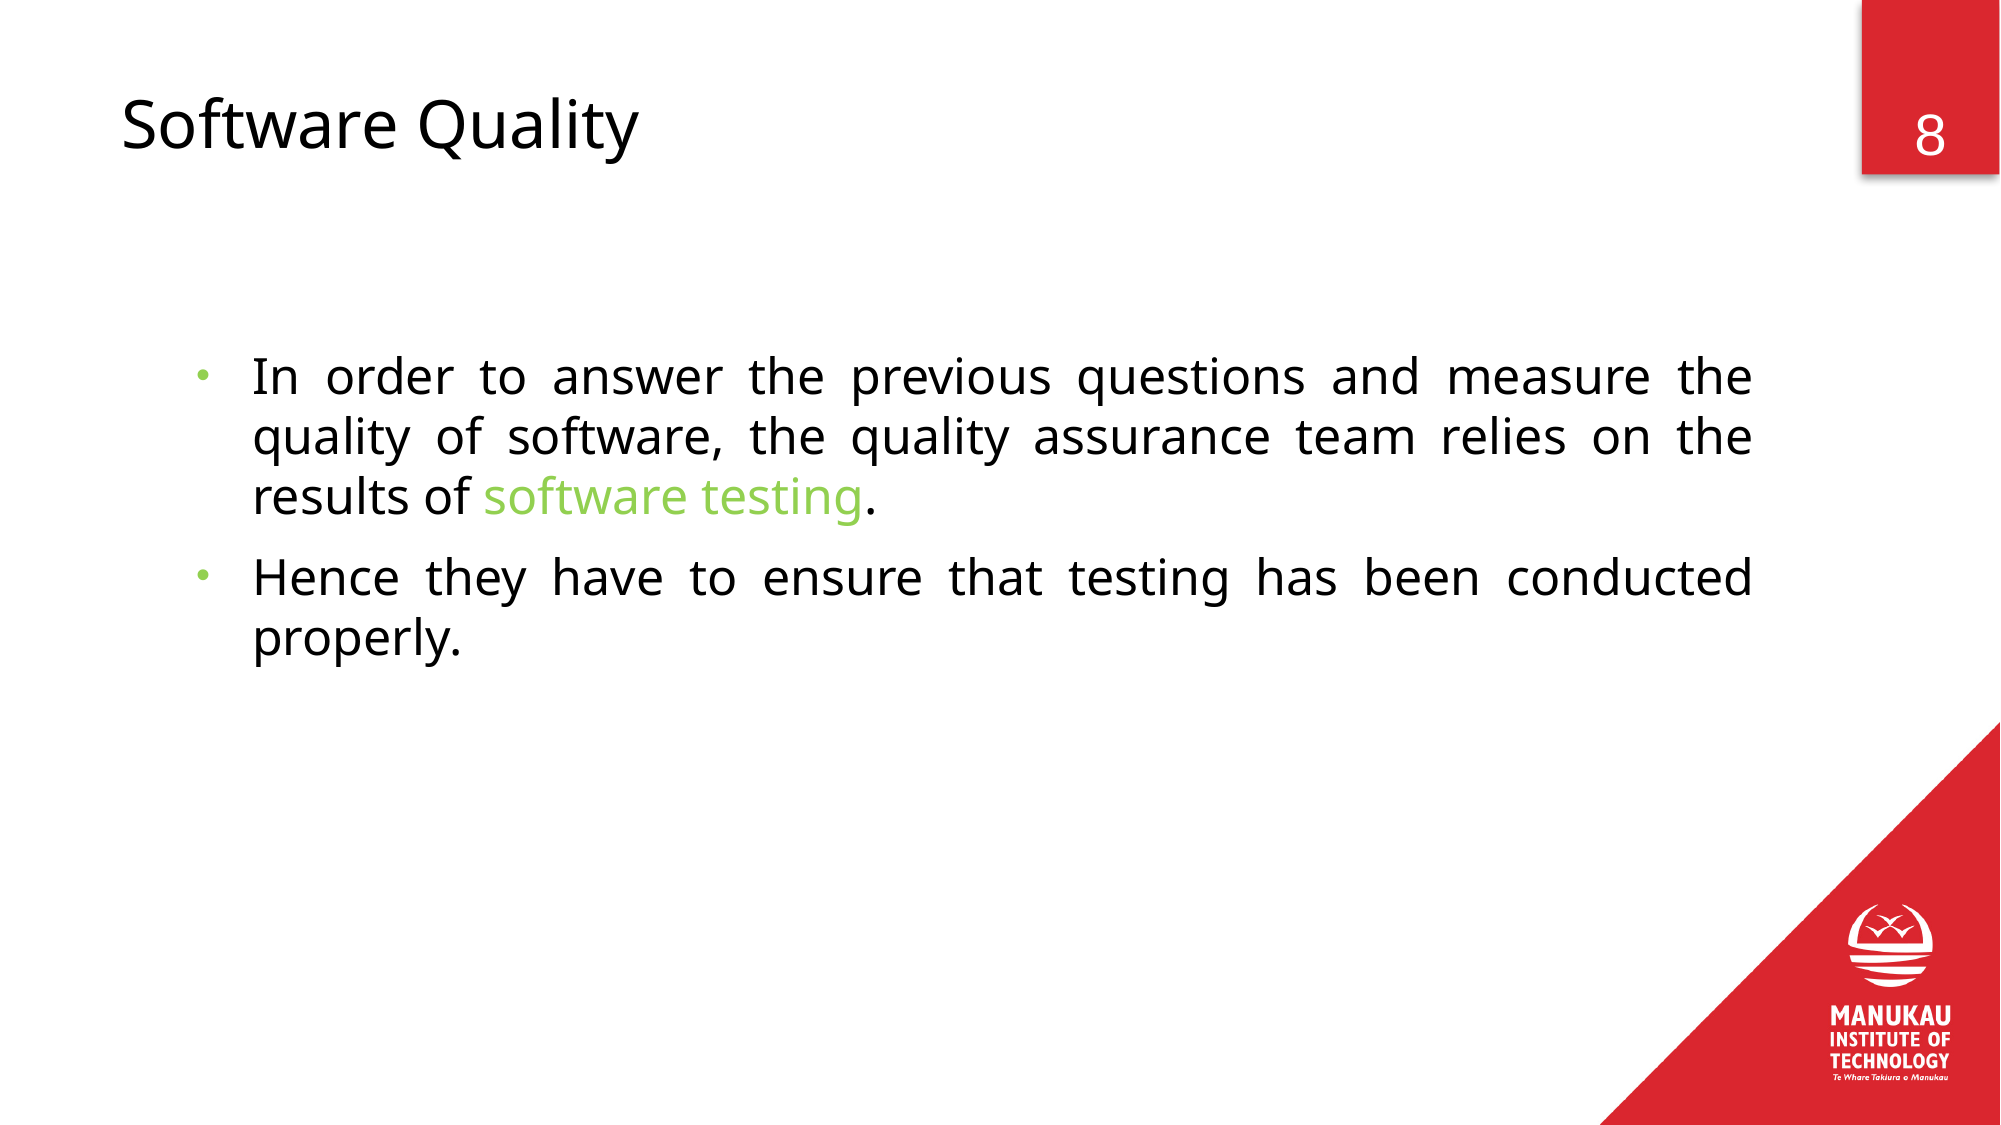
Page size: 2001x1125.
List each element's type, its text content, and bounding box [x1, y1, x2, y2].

list In order to answer the previous questions and measure the quality of software, the quality assurance team relies on the results of software testing. Hence they have to ensure that testing has been conducted properly. [181, 336, 1770, 1025]
picture [1592, 720, 2000, 1125]
text_box 8 [1861, 0, 2000, 175]
title Software Quality [106, 74, 1649, 304]
